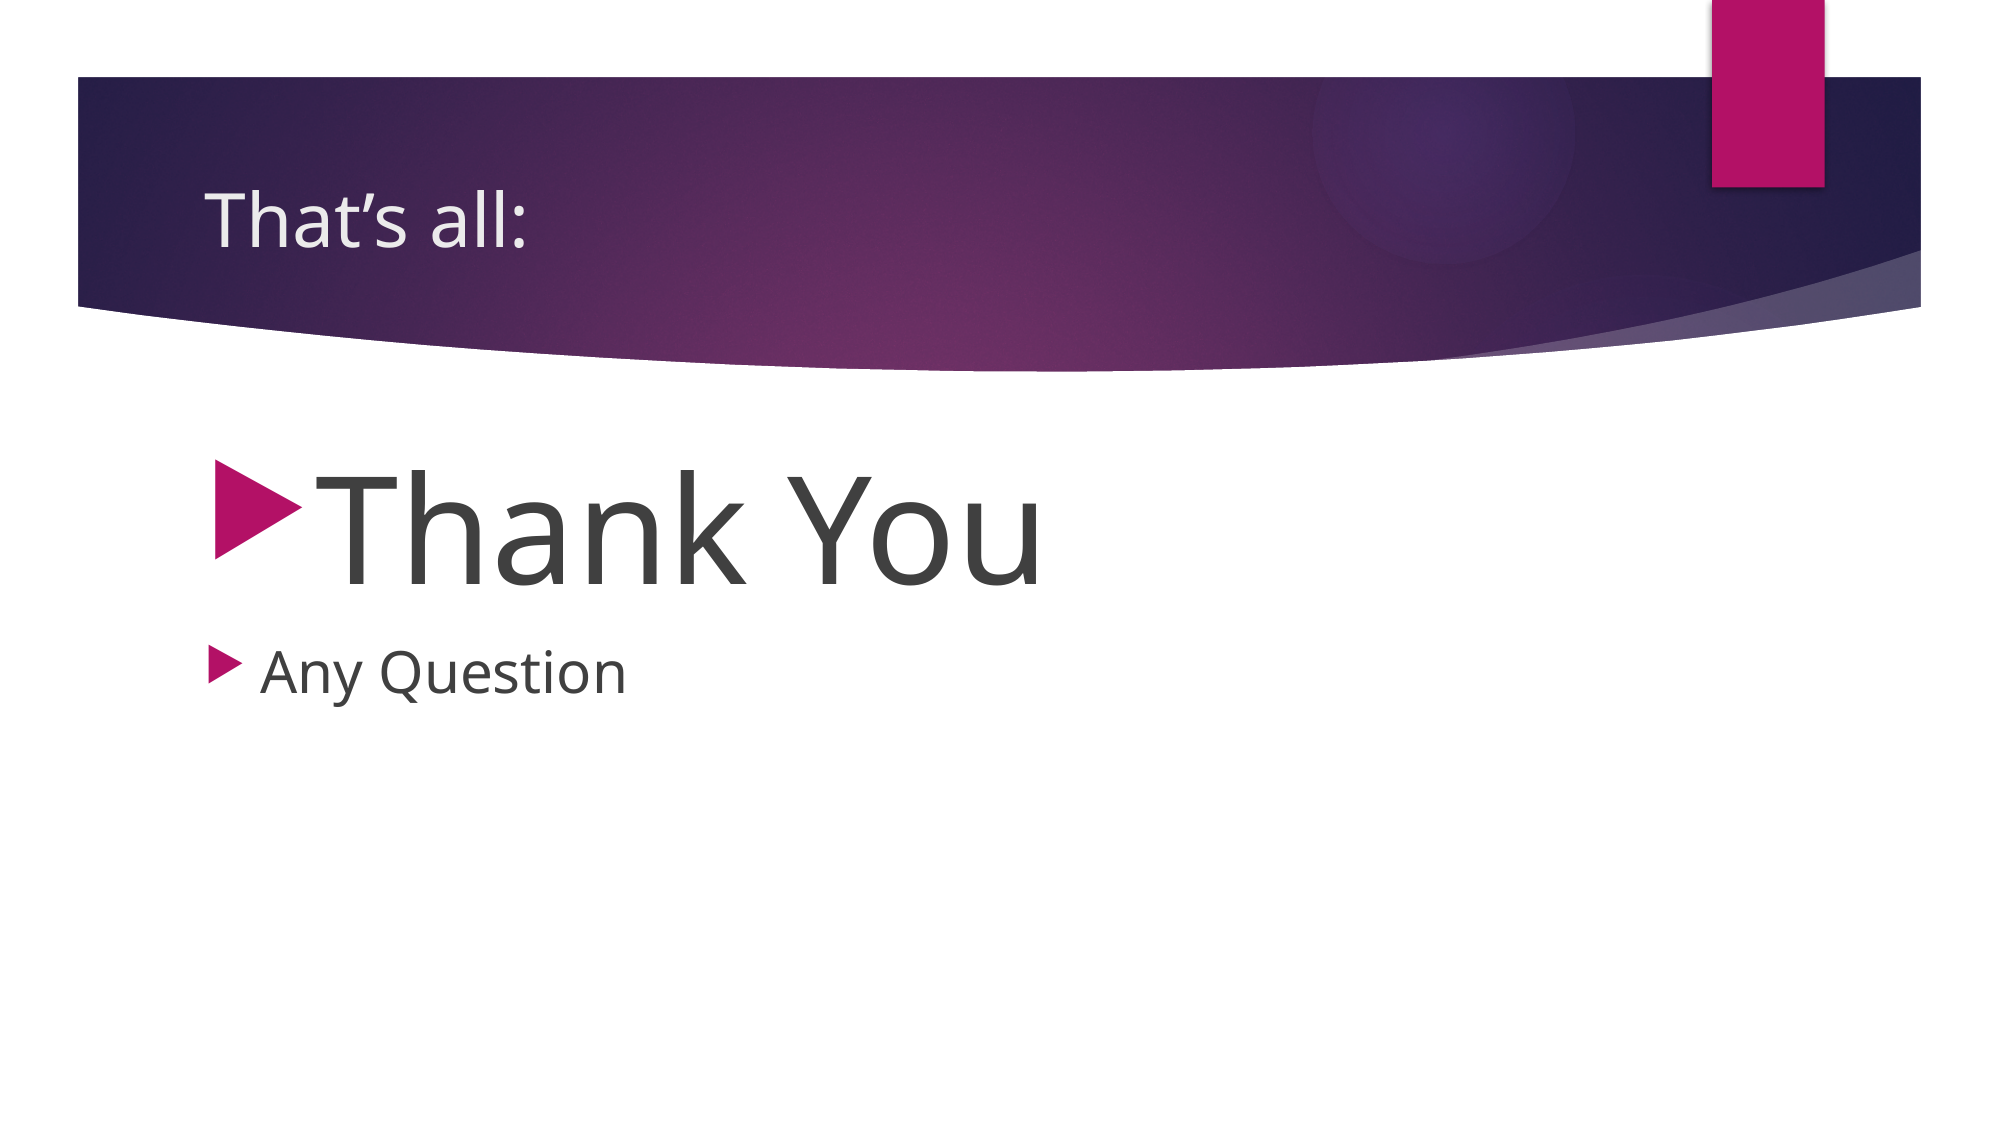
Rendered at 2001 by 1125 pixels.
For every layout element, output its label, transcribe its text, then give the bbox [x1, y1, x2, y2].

title That’s all: [189, 159, 1627, 276]
list Thank You Any Question [189, 427, 1638, 988]
